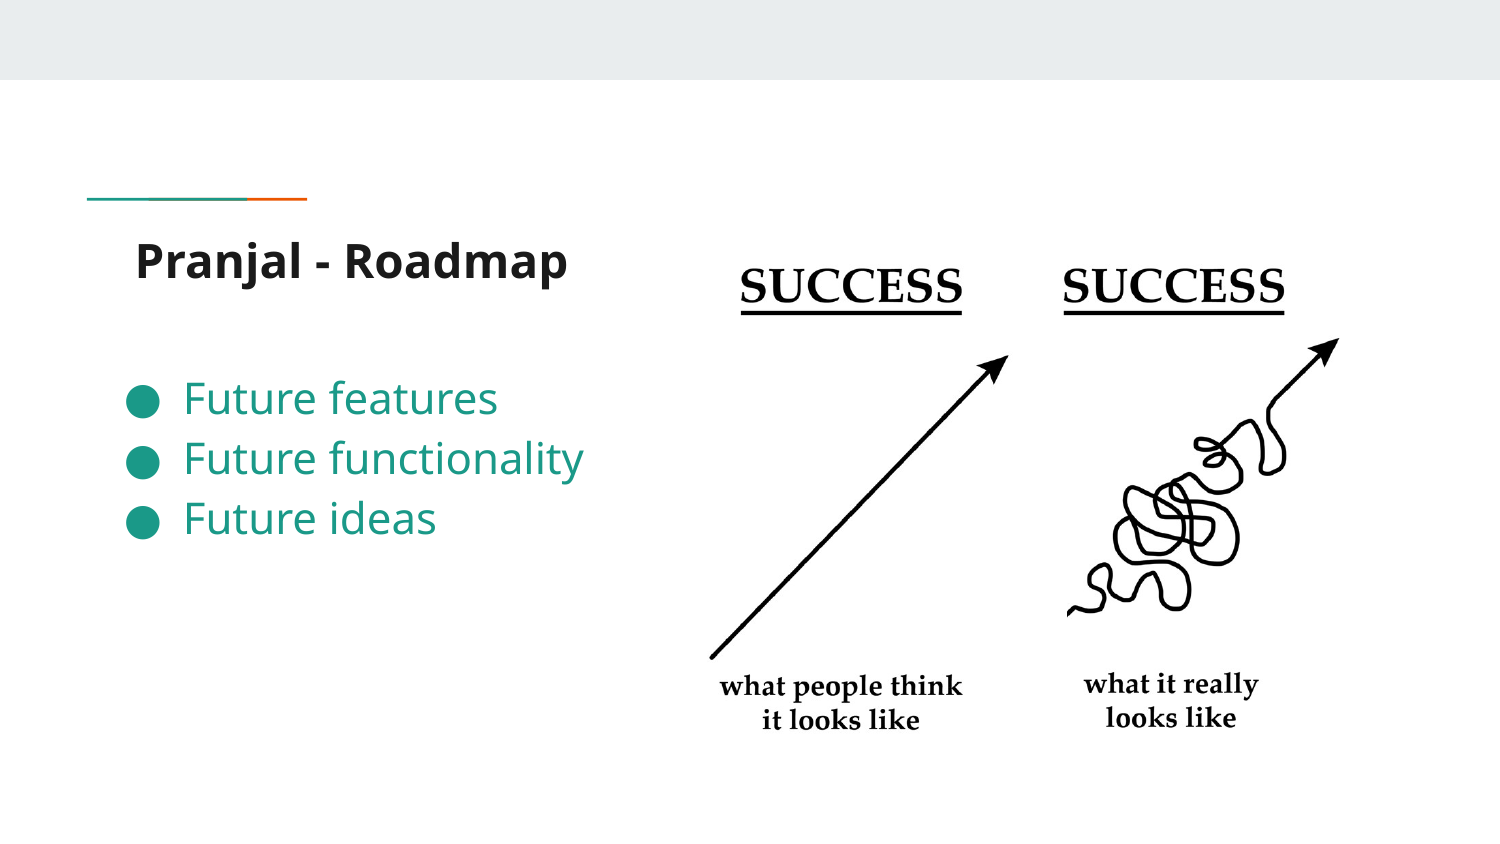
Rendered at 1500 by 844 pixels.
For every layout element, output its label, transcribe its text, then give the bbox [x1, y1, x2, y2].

list Future features Future functionality Future ideas [93, 347, 615, 621]
title Pranjal - Roadmap [119, 216, 1381, 305]
picture [696, 253, 1350, 744]
